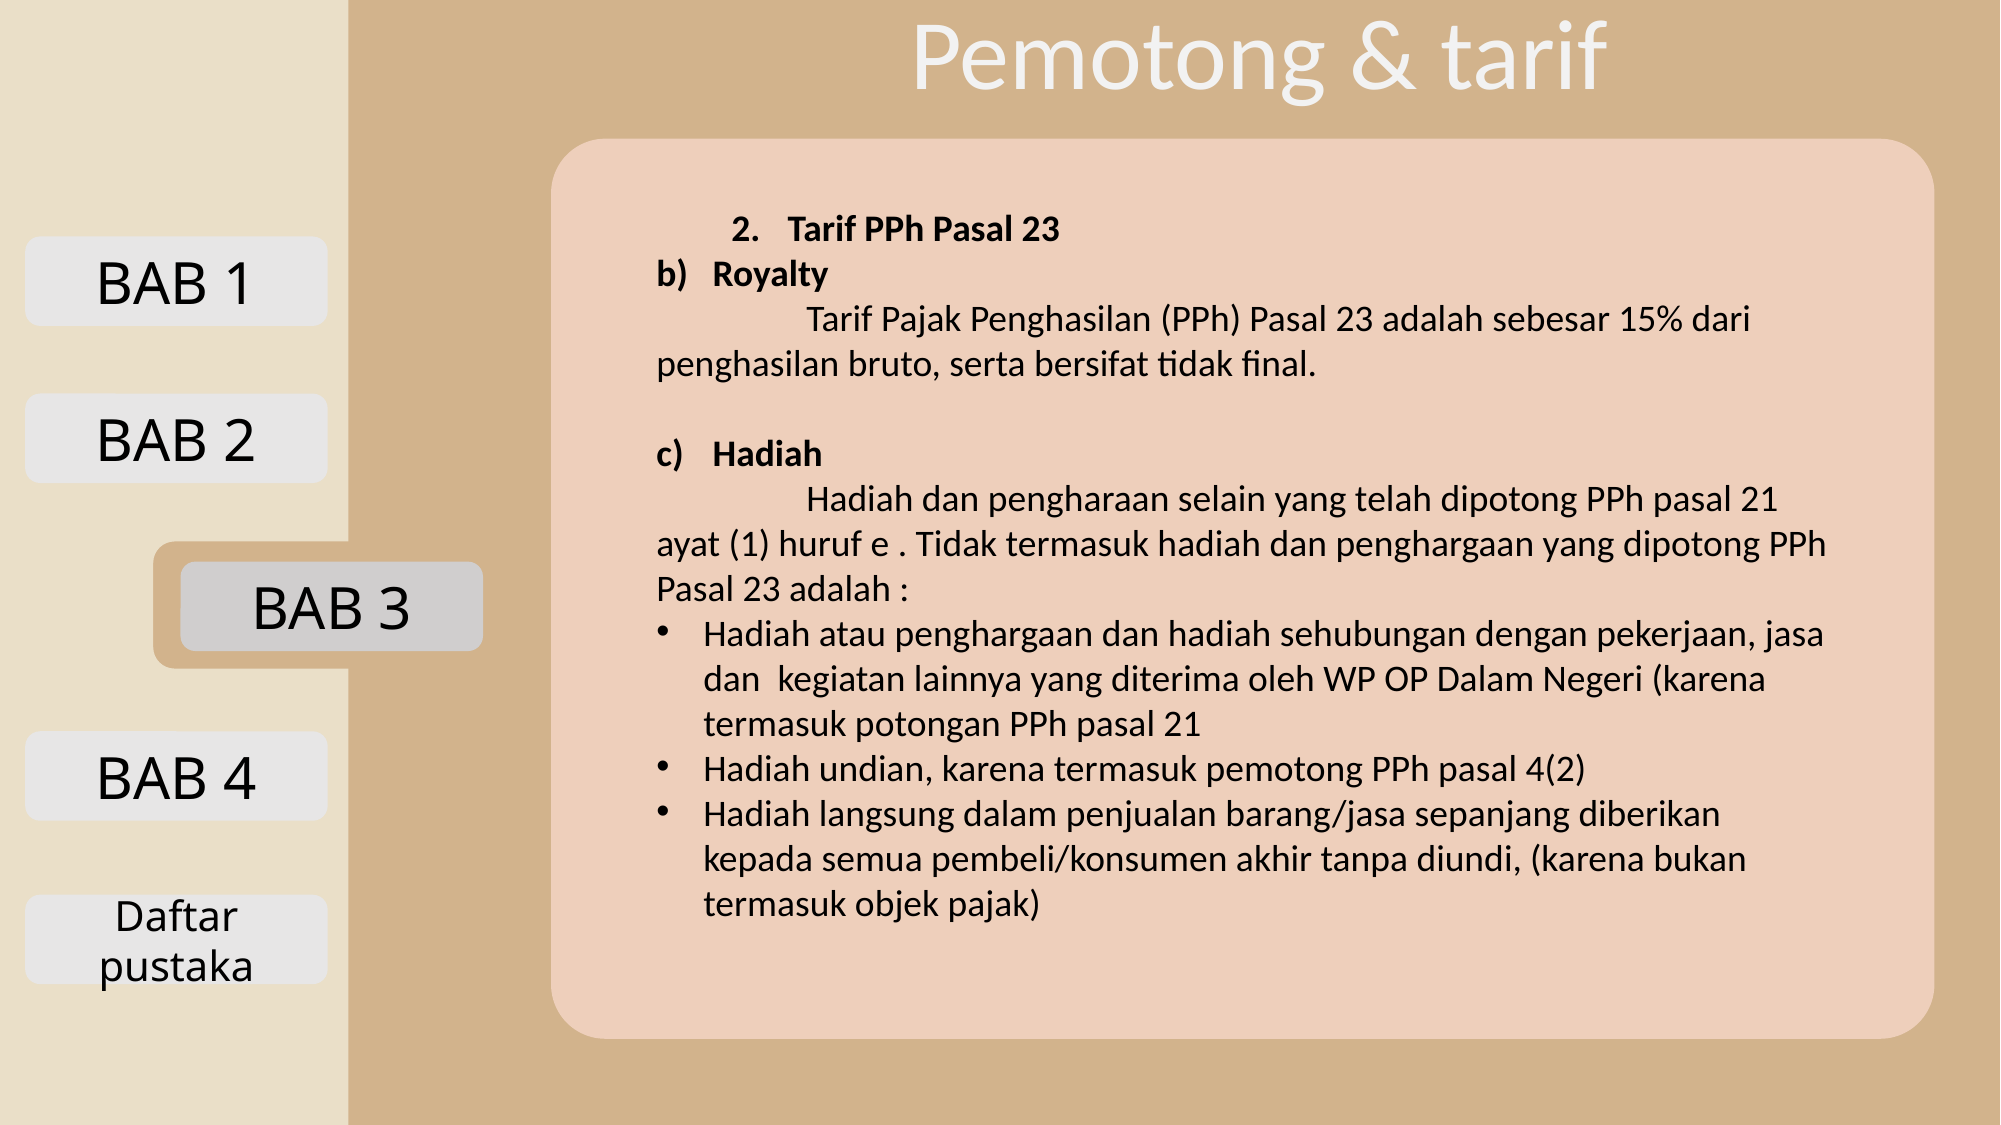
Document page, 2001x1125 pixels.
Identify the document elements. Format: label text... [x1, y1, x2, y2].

text_box [0, 0, 350, 1125]
text_box BAB 3 [328, 560, 485, 653]
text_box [25, 236, 328, 985]
picture [1749, 484, 2000, 641]
text_box Tarif PPh Pasal 23 Royalty Tarif Pajak Penghasilan (PPh) Pasal 23 adalah sebesar 15% dari penghasilan bruto, serta bersifat tidak final. Hadiah Hadiah dan pengharaan selain yang telah dipotong PPh pasal 21 ayat (1) huruf e . Tidak termasuk hadiah dan penghargaan yang dipotong PPh Pasal 23 adalah : Hadiah atau penghargaan dan hadiah sehubungan dengan pekerjaan, jasa dan kegiatan lainnya yang diterima oleh WP OP Dalam Negeri (karena termasuk potongan PPh pasal 21 Hadiah undian, karena termasuk pemotong PPh pasal 4(2) Hadiah langsung dalam penjualan barang/jasa sepanjang diberikan kepada semua pembeli/konsumen akhir tanpa diundi, (karena bukan termasuk objek pajak) [641, 196, 1844, 1021]
text_box Pemotong & tarif [895, 0, 1792, 117]
text_box [550, 137, 1936, 1040]
